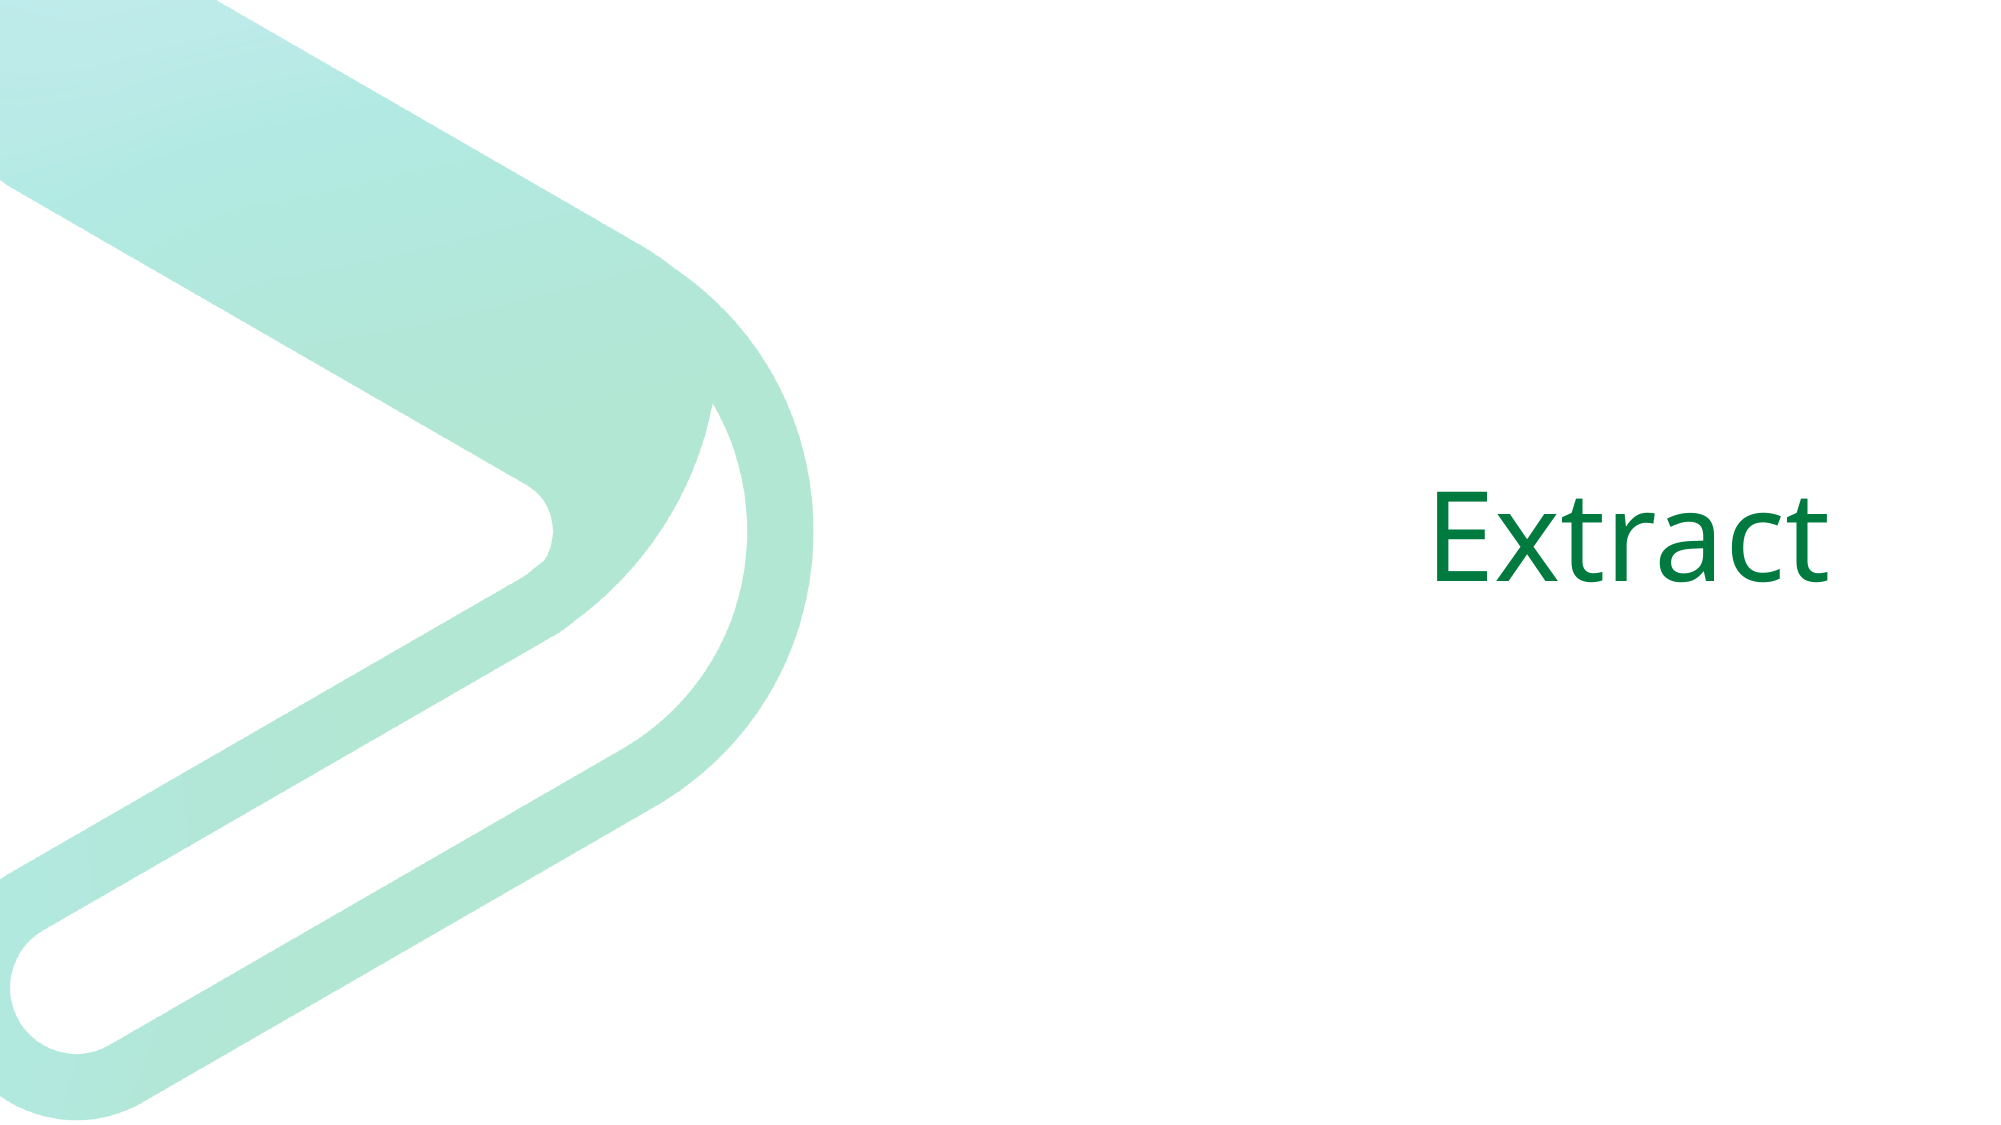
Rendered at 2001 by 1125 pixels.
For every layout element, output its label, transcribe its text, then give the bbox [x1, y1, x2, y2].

picture [0, 0, 815, 1122]
list Extract [58, 58, 1832, 1005]
